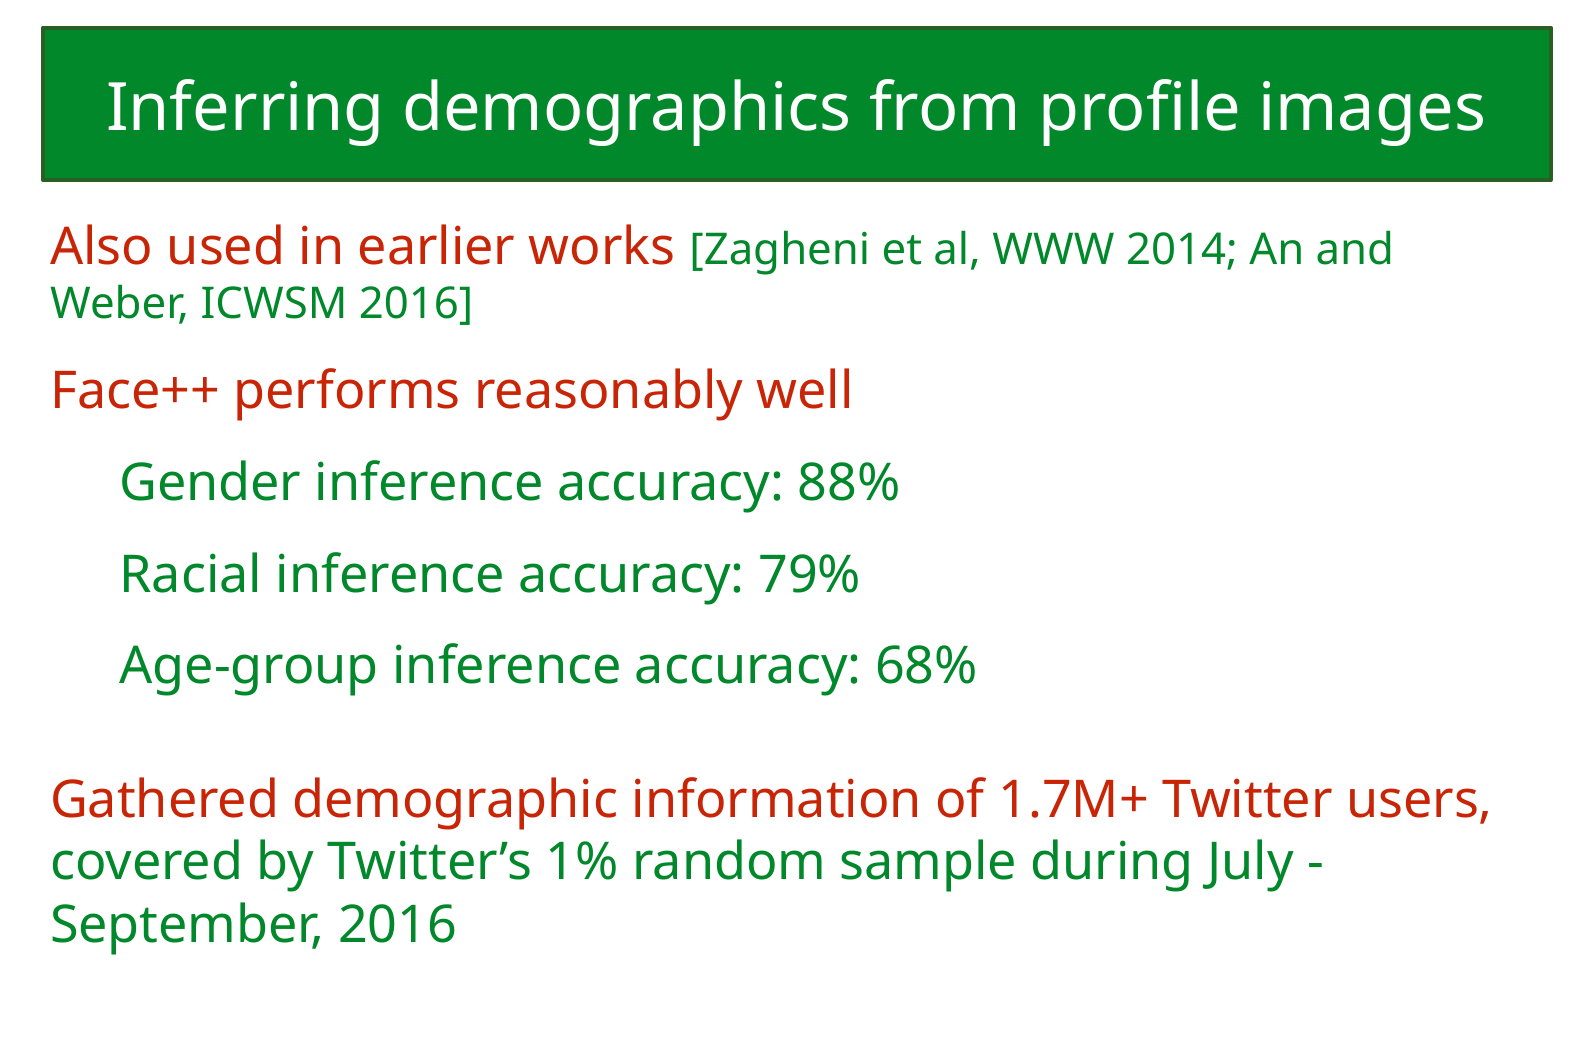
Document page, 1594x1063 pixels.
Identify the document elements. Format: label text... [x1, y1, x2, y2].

title Inferring demographics from profile images [41, 26, 1553, 182]
list Also used in earlier works [Zagheni et al, WWW 2014; An and Weber, ICWSM 2016] Face++ performs reasonably well Gender inference accuracy: 88% Racial inference accuracy: 79% Age-group inference accuracy: 68% Gathered demographic information of 1.7M+ Twitter users, covered by Twitter’s 1% random sample during July - September, 2016 [44, 206, 1550, 978]
